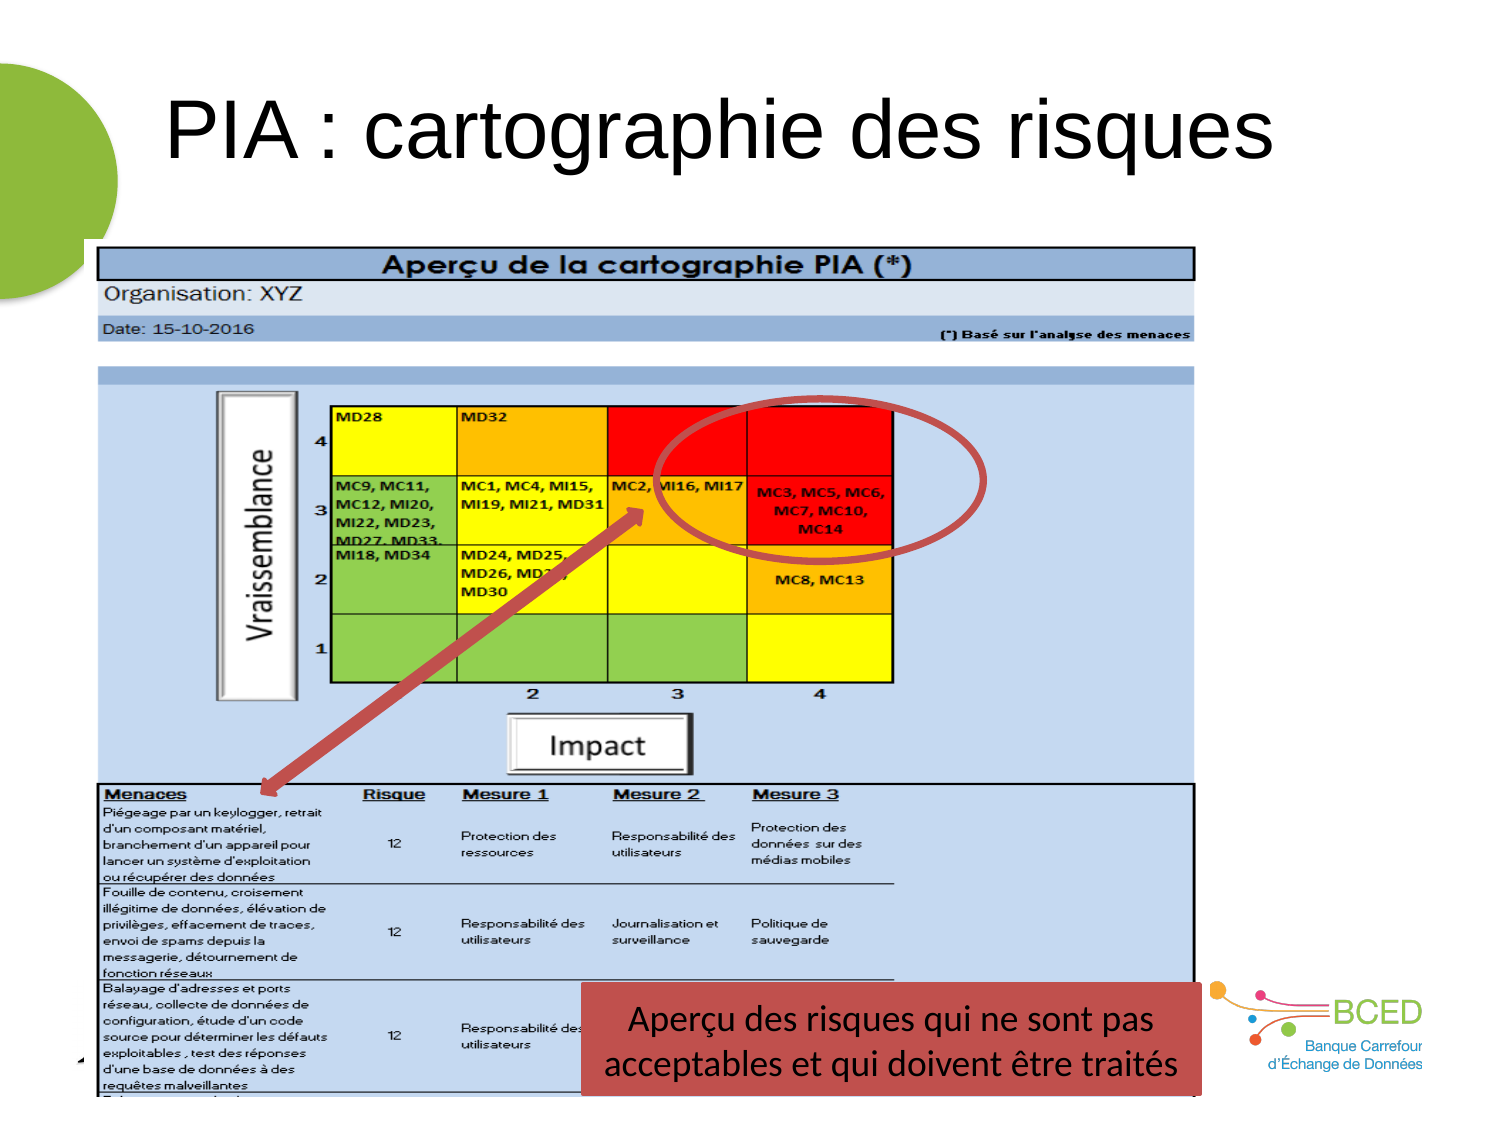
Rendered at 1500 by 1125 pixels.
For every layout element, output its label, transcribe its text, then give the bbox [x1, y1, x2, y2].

picture [72, 239, 1211, 1097]
title PIA : cartographie des risques [164, 17, 1425, 176]
